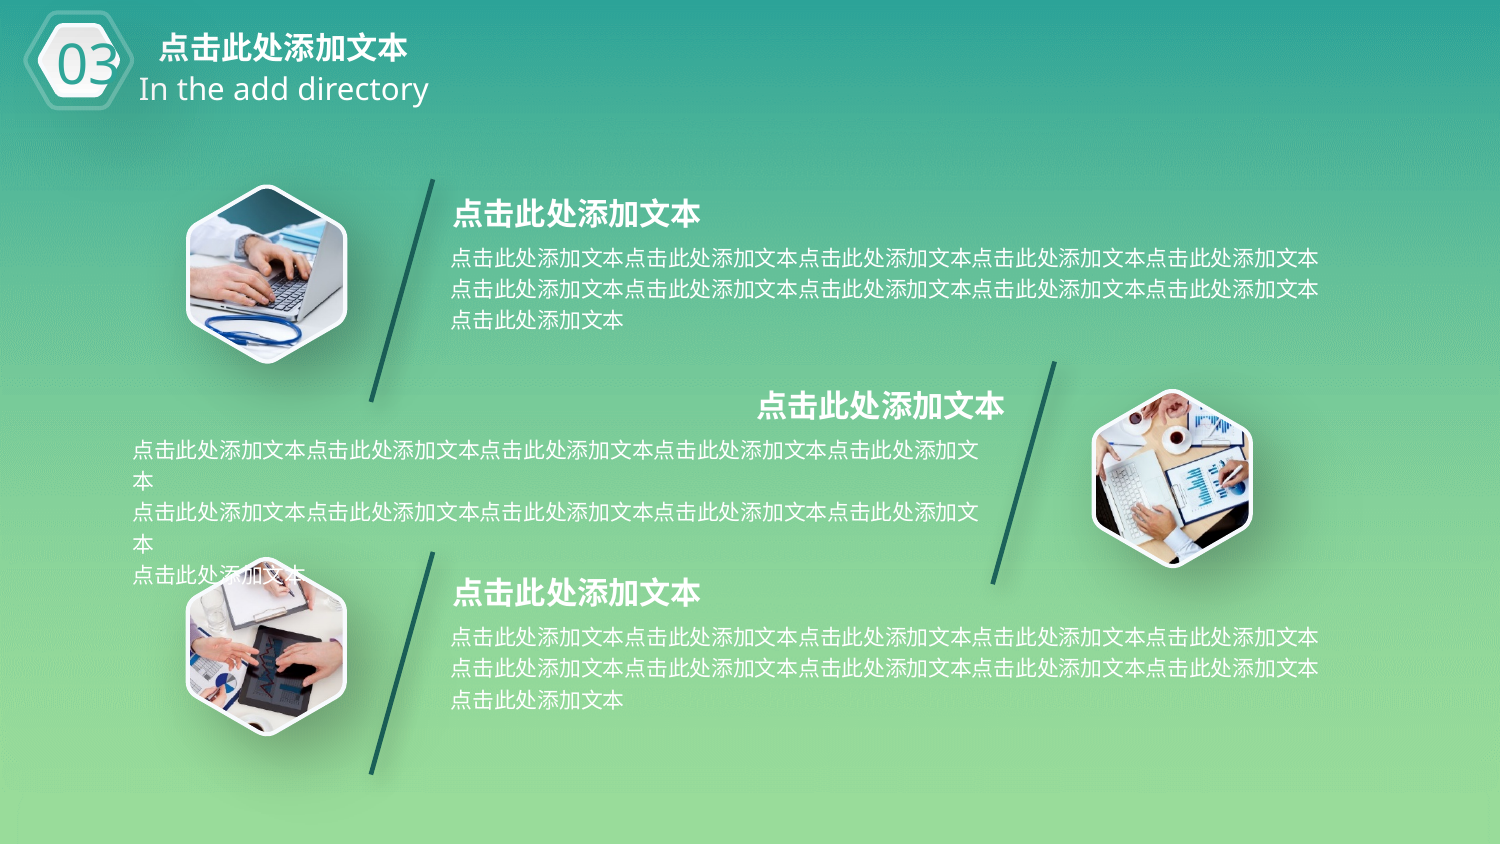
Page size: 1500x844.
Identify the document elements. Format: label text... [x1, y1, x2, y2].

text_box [992, 361, 1055, 585]
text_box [370, 179, 433, 402]
picture [0, 0, 1500, 844]
text_box 点击此处添加文本点击此处添加文本点击此处添加文本点击此处添加文本点击此处添加文本 点击此处添加文本点击此处添加文本点击此处添加文本点击此处添加文本点击此处添加文本 点击此处添加文本 [436, 231, 1383, 341]
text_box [187, 559, 345, 735]
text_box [25, 12, 133, 109]
text_box 点击此处添加文本点击此处添加文本点击此处添加文本点击此处添加文本点击此处添加文本 点击此处添加文本点击此处添加文本点击此处添加文本点击此处添加文本点击此处添加文本 点击此处添加文本 [117, 423, 1017, 596]
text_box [187, 186, 346, 362]
text_box 点击此处添加文本 [741, 378, 992, 423]
text_box 点击此处添加文本 [437, 186, 718, 231]
text_box 点击此处添加文本 [437, 565, 718, 611]
text_box 点击此处添加文本点击此处添加文本点击此处添加文本点击此处添加文本点击此处添加文本 点击此处添加文本点击此处添加文本点击此处添加文本点击此处添加文本点击此处添加文本 点击此处添加文本 [436, 611, 1383, 721]
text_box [370, 551, 433, 775]
text_box In the add directory [177, 61, 444, 114]
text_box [1093, 391, 1251, 567]
text_box 点击此处添加文本 [144, 20, 424, 61]
